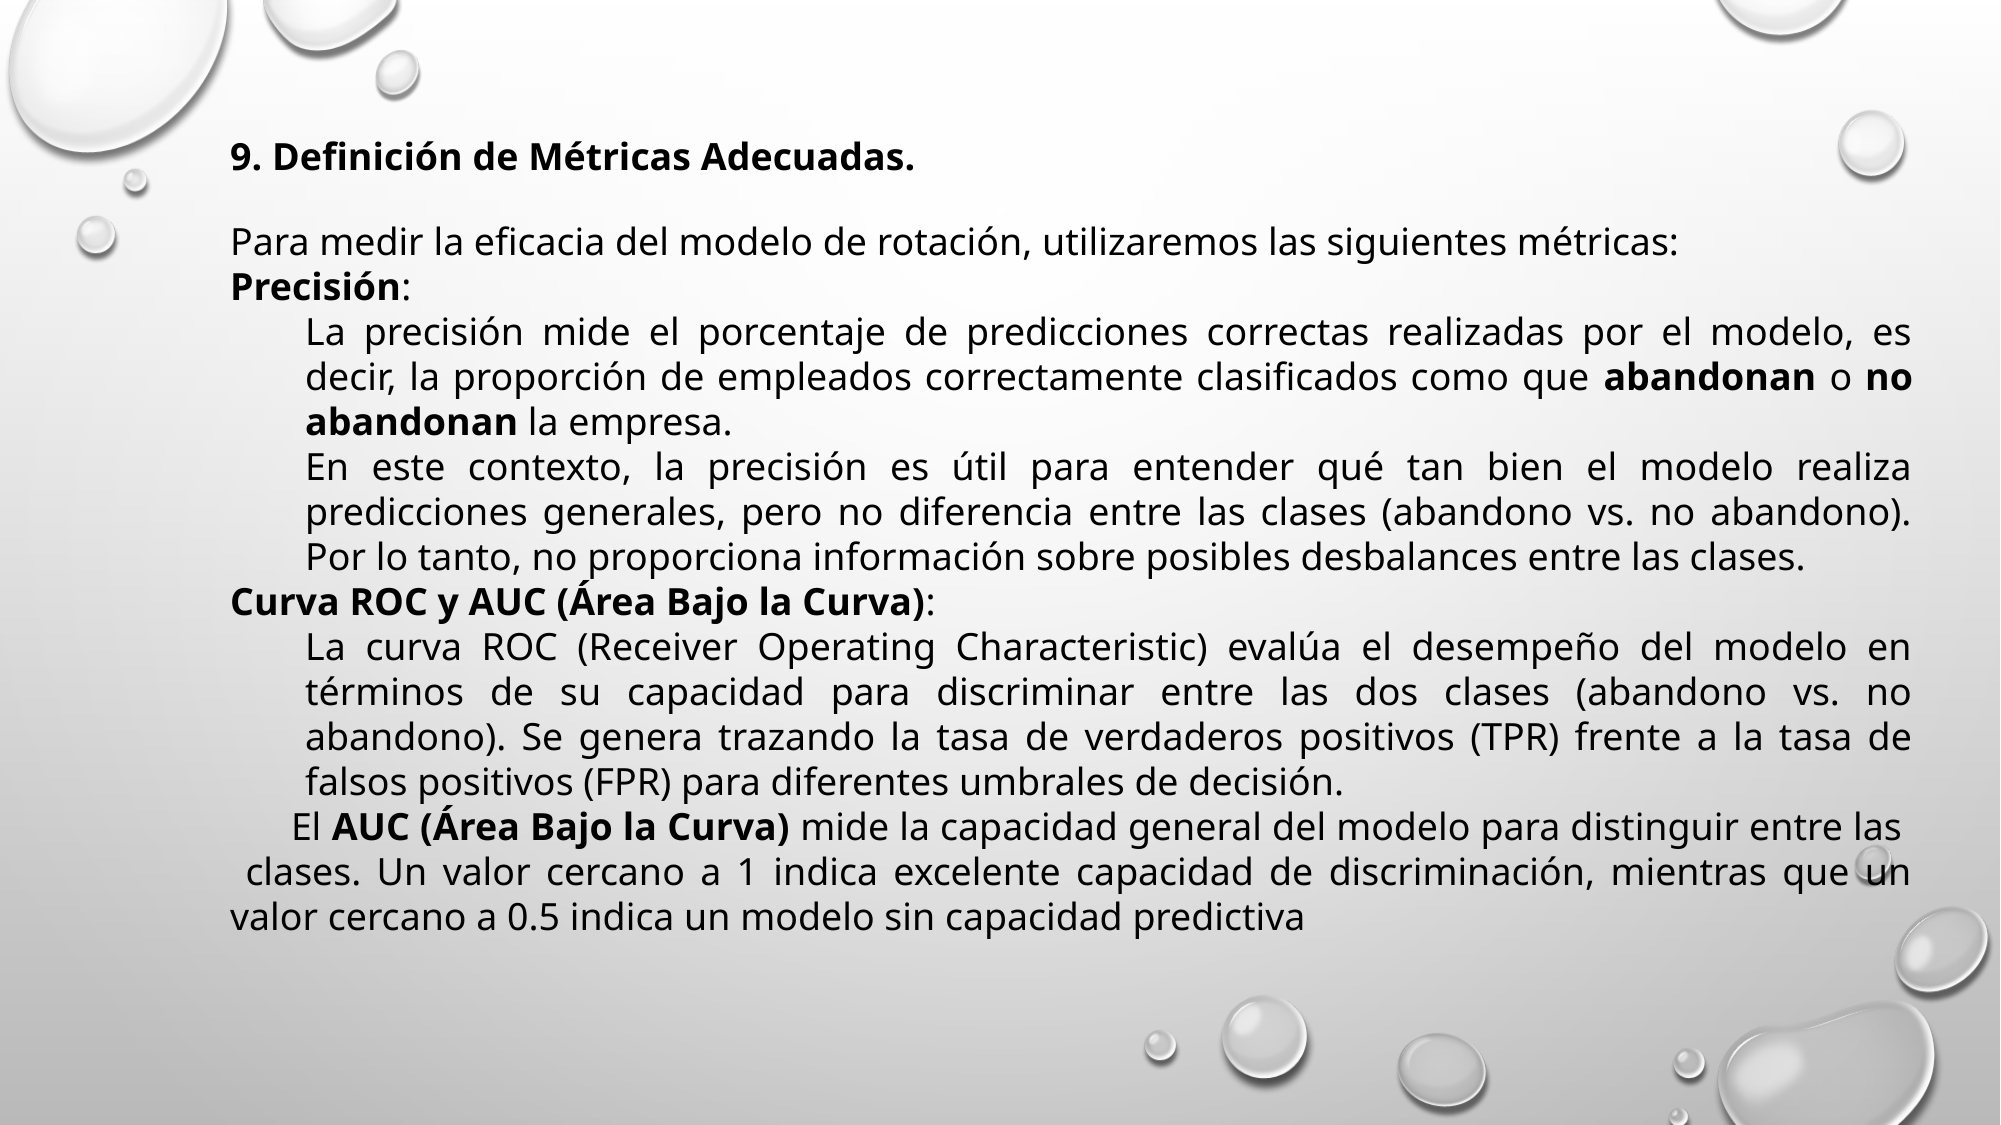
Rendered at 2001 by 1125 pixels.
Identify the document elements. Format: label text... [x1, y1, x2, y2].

picture [0, 0, 2000, 1125]
text_box 9. Definición de Métricas Adecuadas. Para medir la eficacia del modelo de rotación, utilizaremos las siguientes métricas: Precisión: La precisión mide el porcentaje de predicciones correctas realizadas por el modelo, es decir, la proporción de empleados correctamente clasificados como que abandonan o no abandonan la empresa. En este contexto, la precisión es útil para entender qué tan bien el modelo realiza predicciones generales, pero no diferencia entre las clases (abandono vs. no abandono). Por lo tanto, no proporciona información sobre posibles desbalances entre las clases. Curva ROC y AUC (Área Bajo la Curva): La curva ROC (Receiver Operating Characteristic) evalúa el desempeño del modelo en términos de su capacidad para discriminar entre las dos clases (abandono vs. no abandono). Se genera trazando la tasa de verdaderos positivos (TPR) frente a la tasa de falsos positivos (FPR) para diferentes umbrales de decisión. El AUC (Área Bajo la Curva) mide la capacidad general del modelo para distinguir entre las clases. Un valor cercano a 1 indica excelente capacidad de discriminación, mientras que un valor cercano a 0.5 indica un modelo sin capacidad predictiva [215, 125, 1928, 991]
